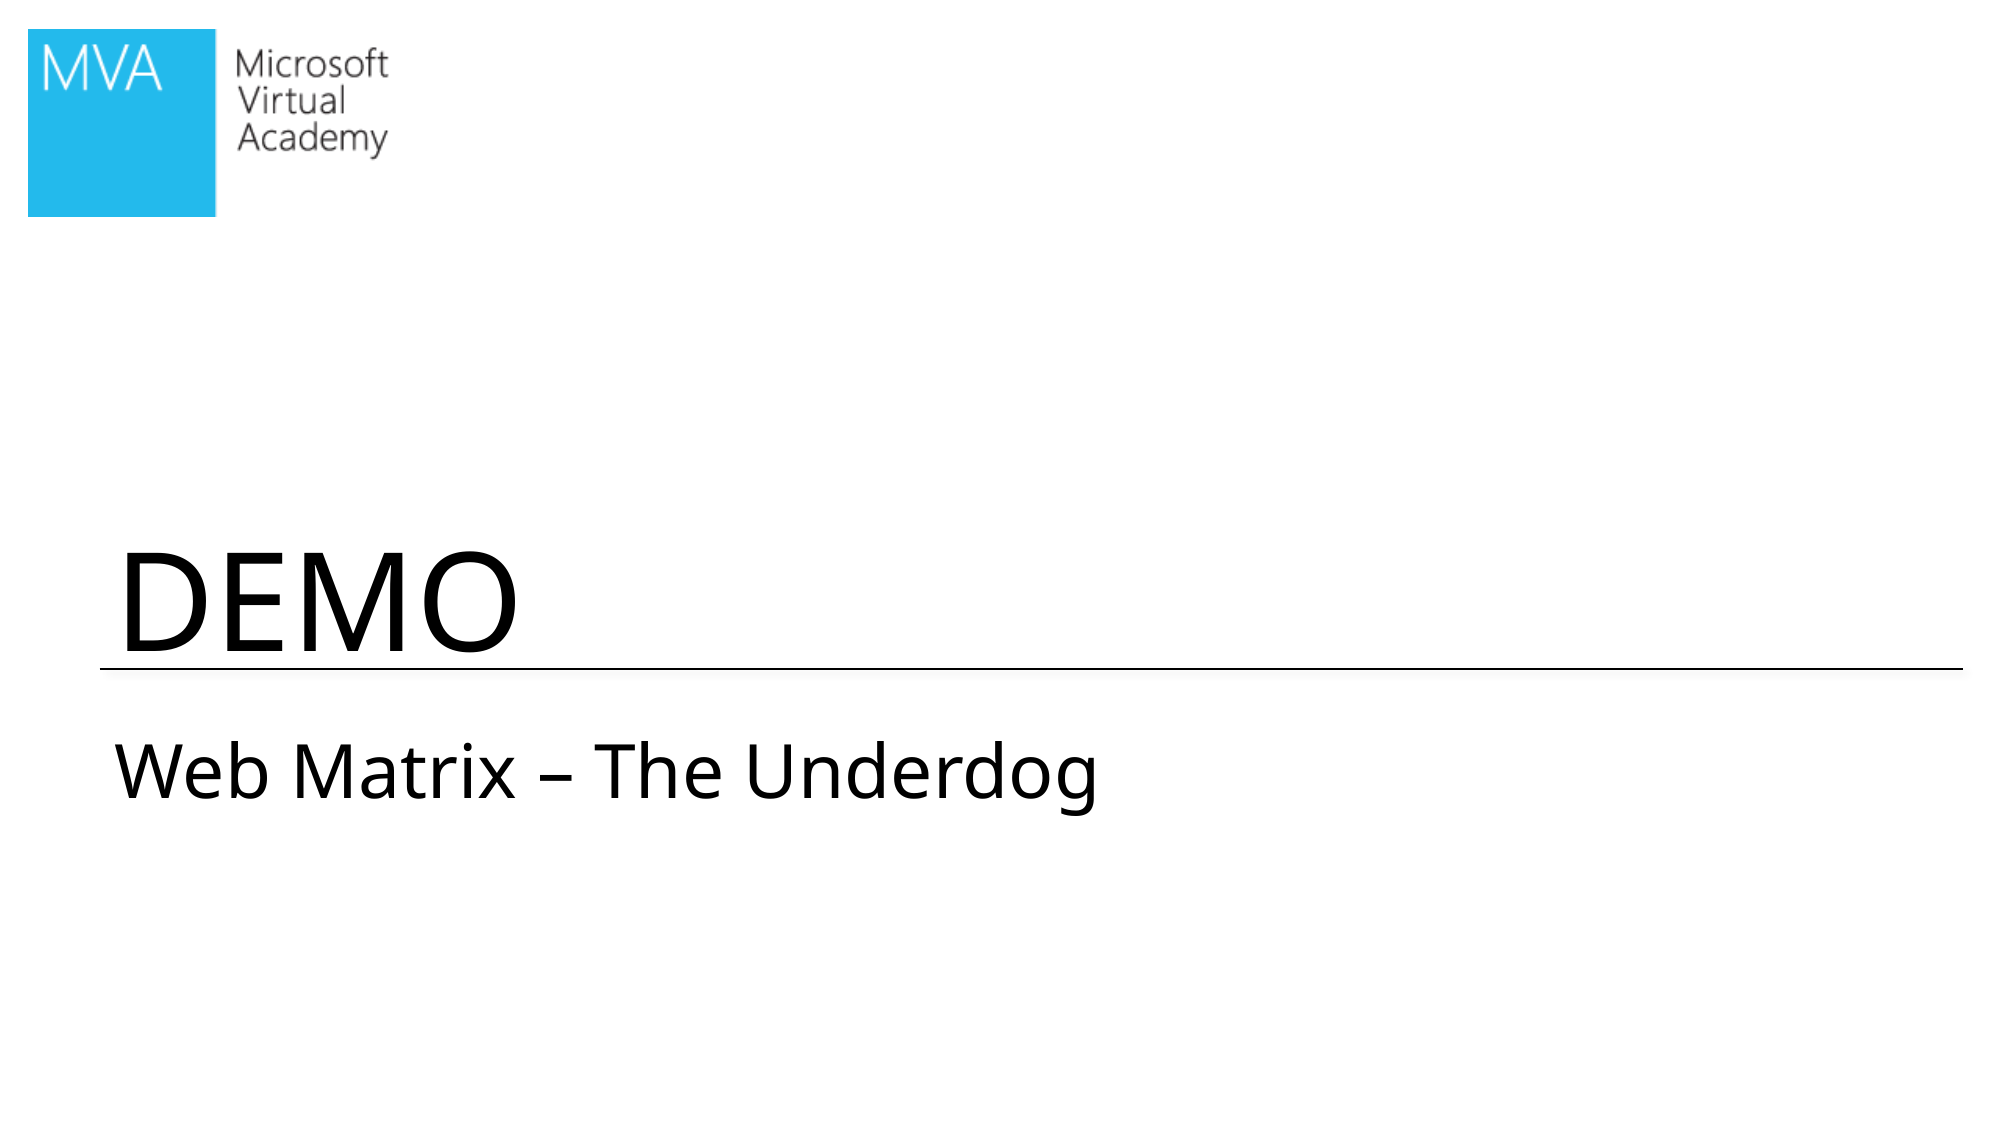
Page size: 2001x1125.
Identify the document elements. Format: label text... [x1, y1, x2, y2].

picture [28, 29, 497, 217]
title Web Matrix – The Underdog [99, 733, 1976, 1009]
